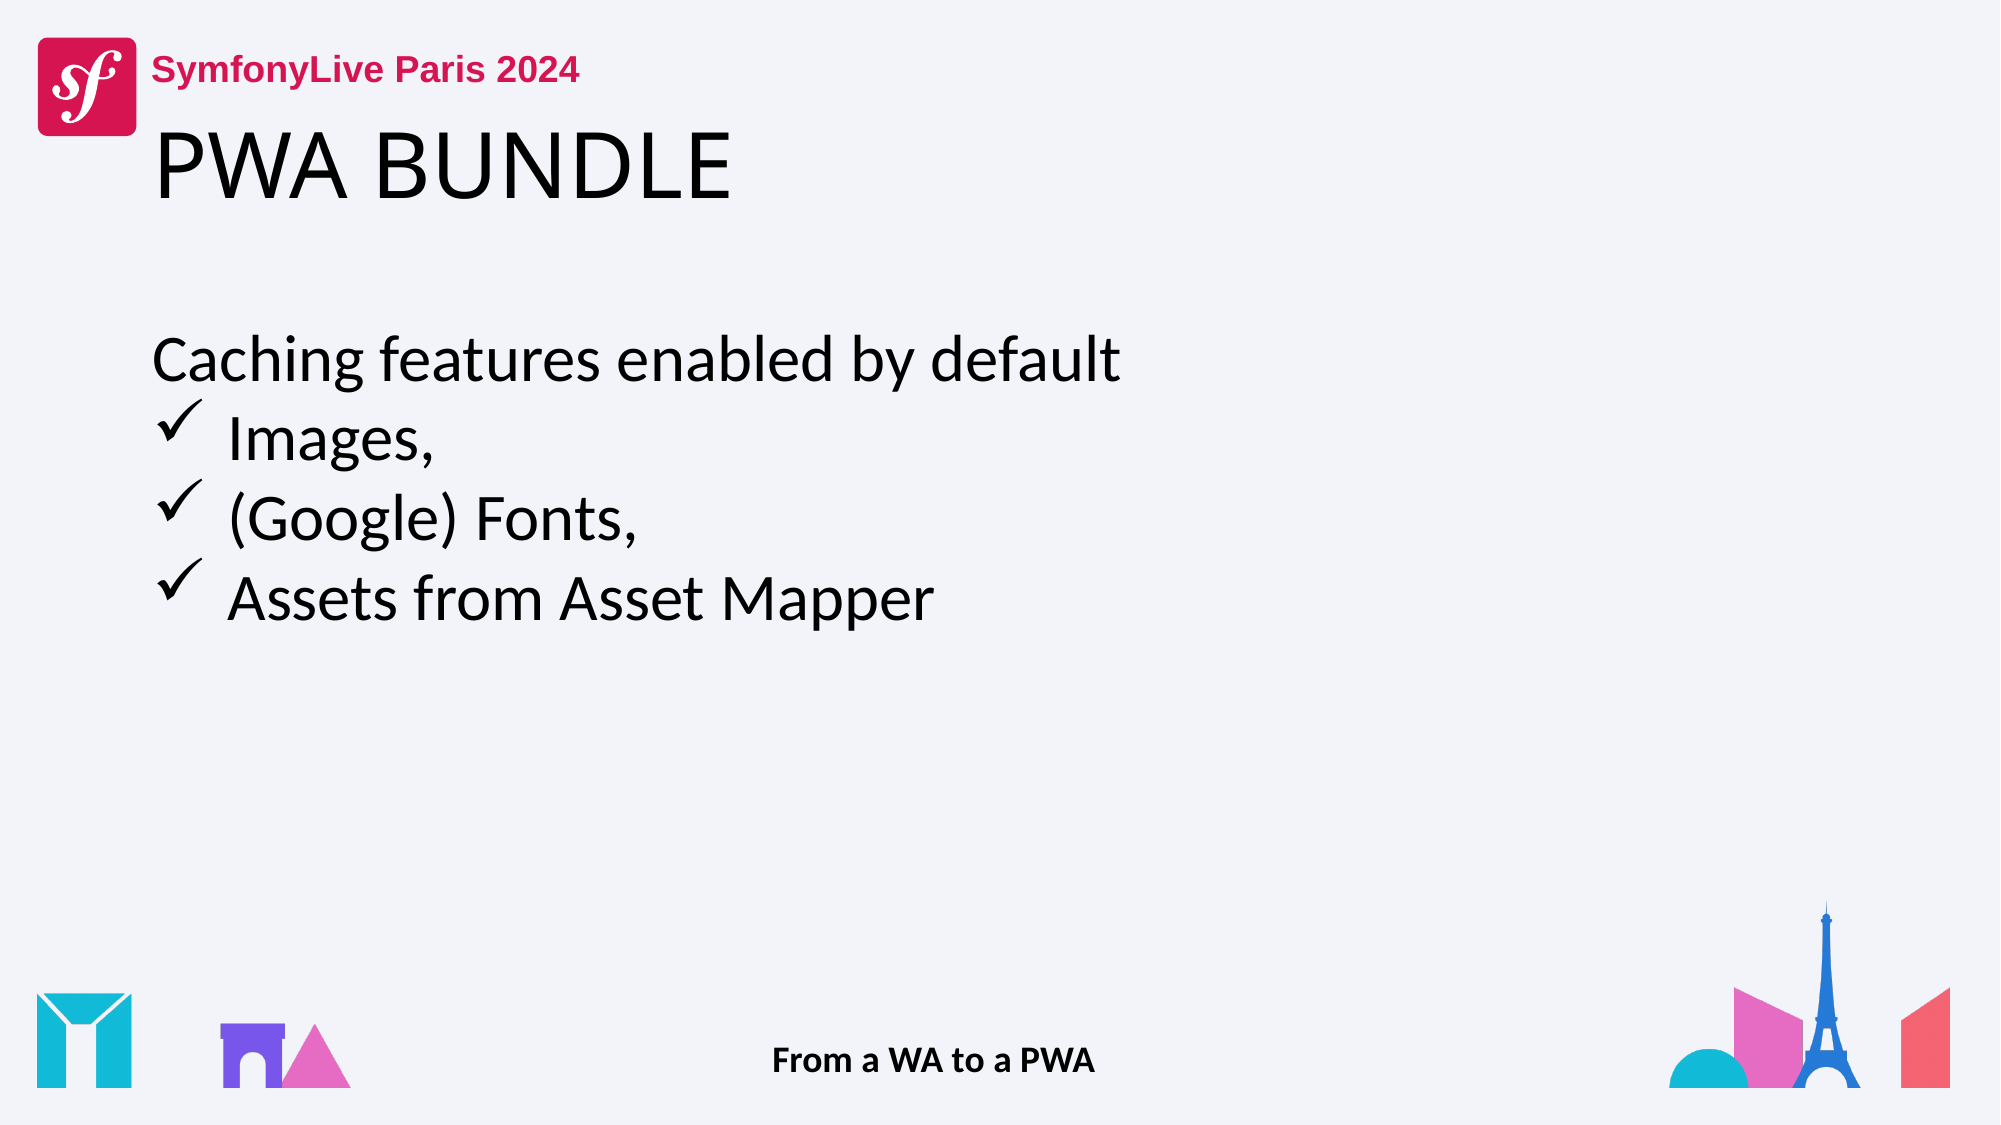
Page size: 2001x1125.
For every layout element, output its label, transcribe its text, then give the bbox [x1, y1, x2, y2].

title PWA BUNDLE [137, 59, 1720, 226]
picture [1558, 899, 1950, 1088]
text_box Caching features enabled by default Images, (Google) Fonts, Assets from Asset Mapper [137, 226, 1853, 722]
picture [37, 899, 429, 1088]
